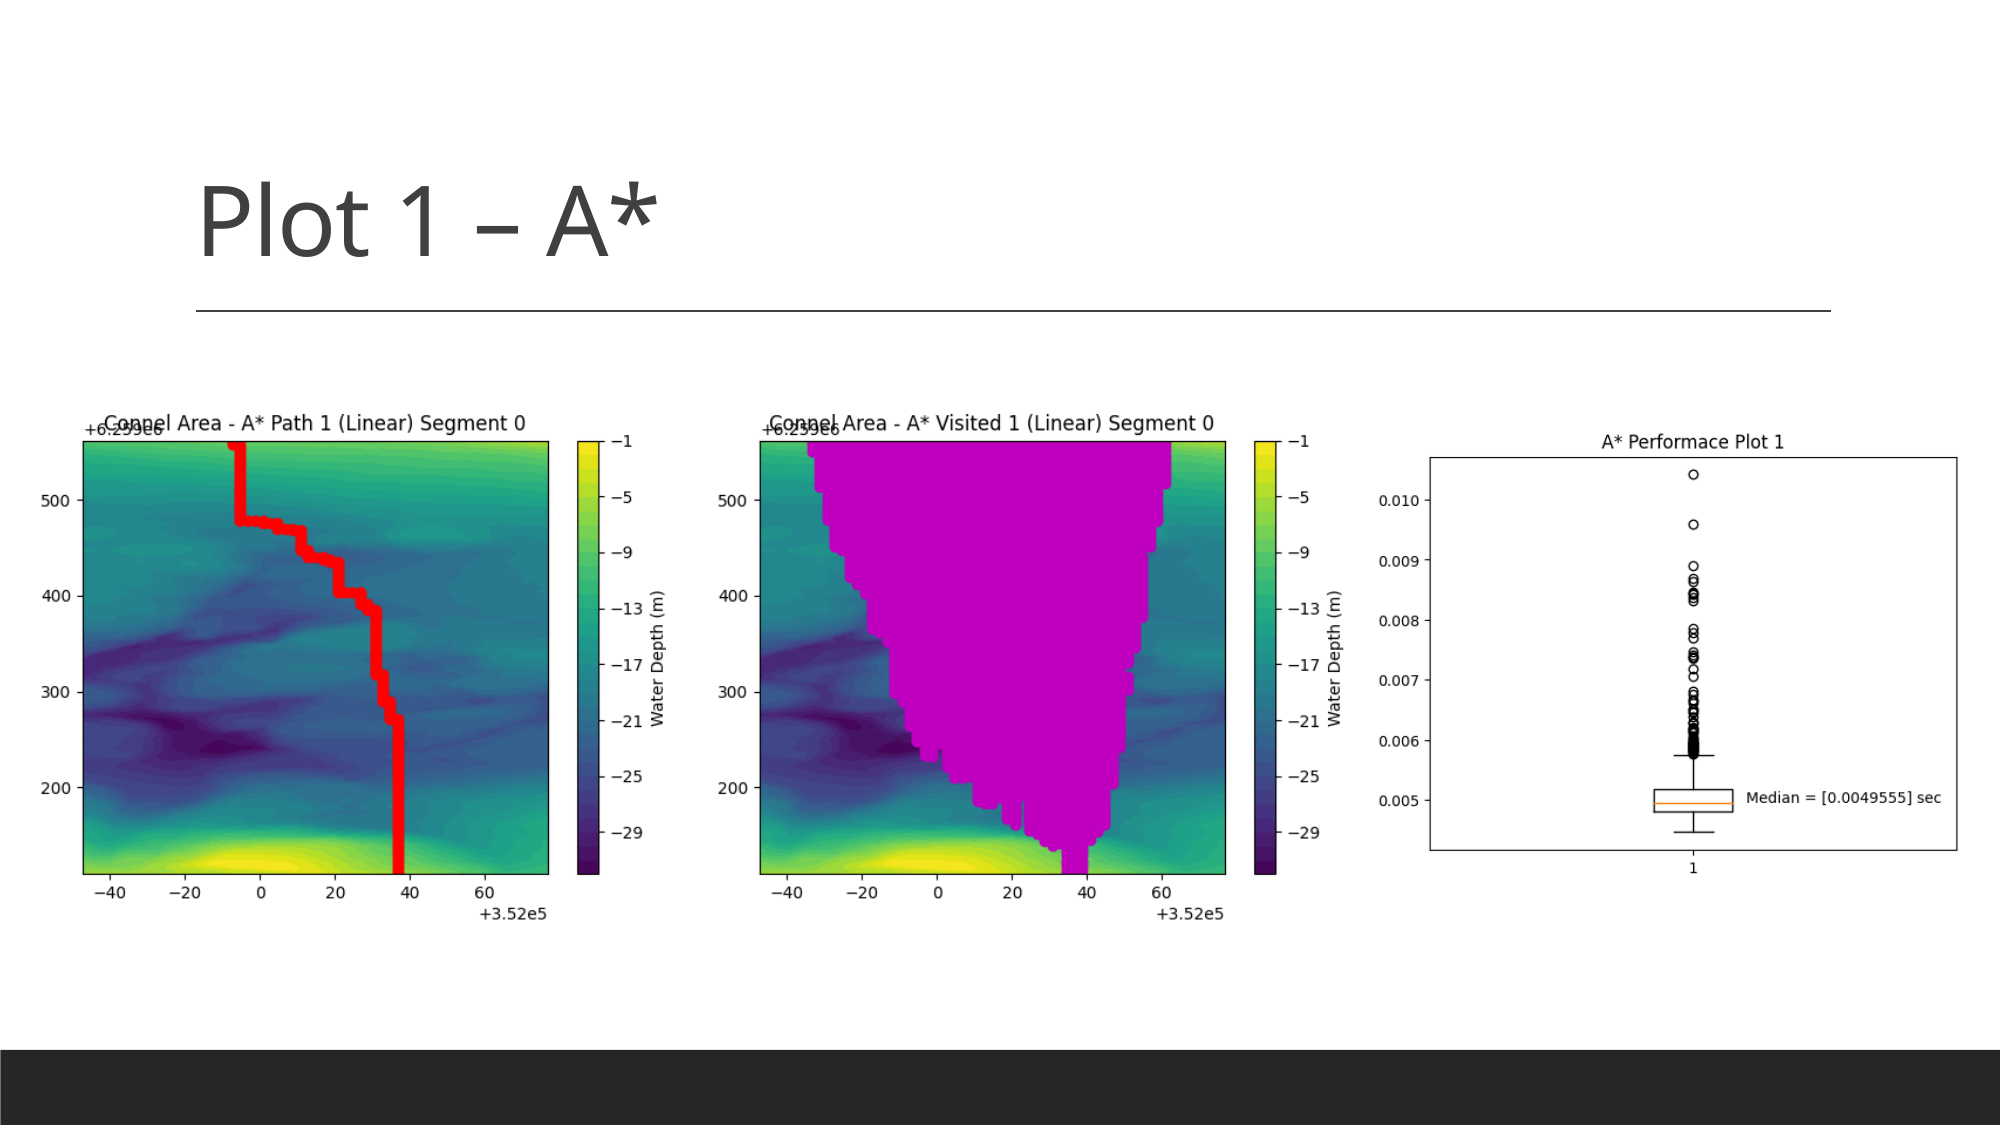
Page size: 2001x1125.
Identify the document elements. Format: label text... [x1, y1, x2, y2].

title Plot 1 – A* [180, 47, 1830, 285]
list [1366, 423, 1968, 886]
picture [0, 373, 1417, 937]
